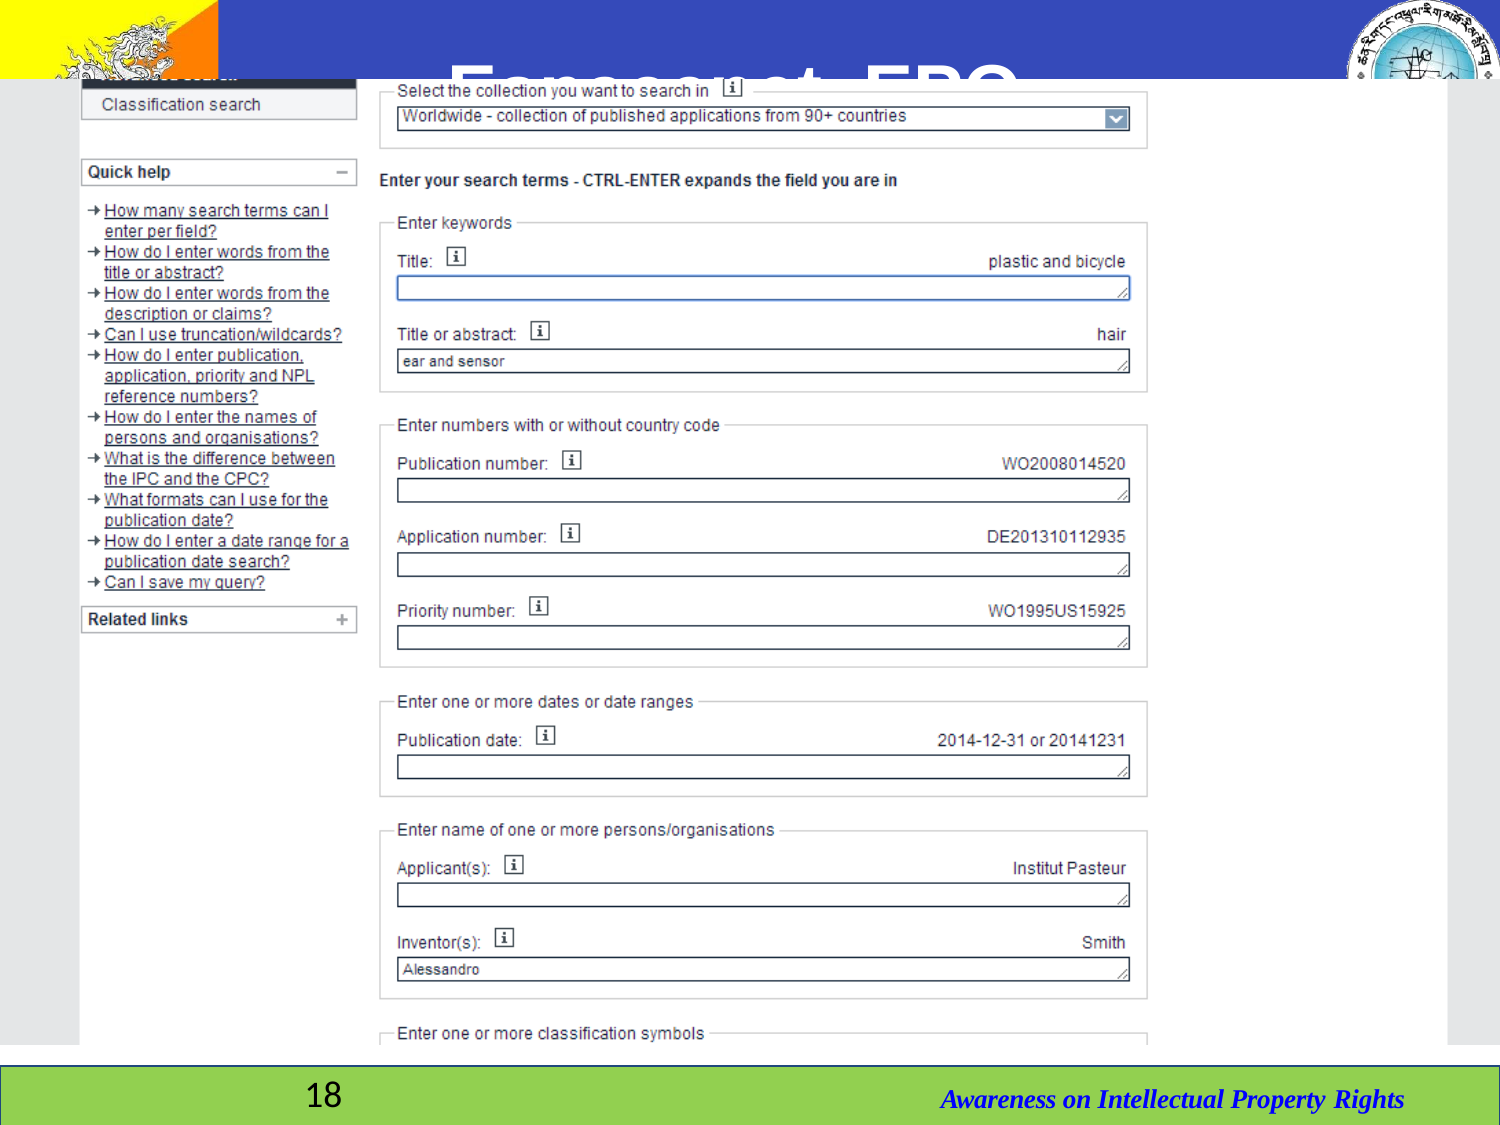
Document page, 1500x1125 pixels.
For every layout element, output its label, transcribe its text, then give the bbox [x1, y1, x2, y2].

text_box 18 [289, 1062, 478, 1123]
picture [0, 79, 1500, 1046]
title Espacenet, EPO [362, 40, 1125, 78]
text_box [0, 0, 219, 79]
footer Awareness on Intellectual Property Rights [938, 1082, 1420, 1125]
text_box [1346, 0, 1500, 79]
